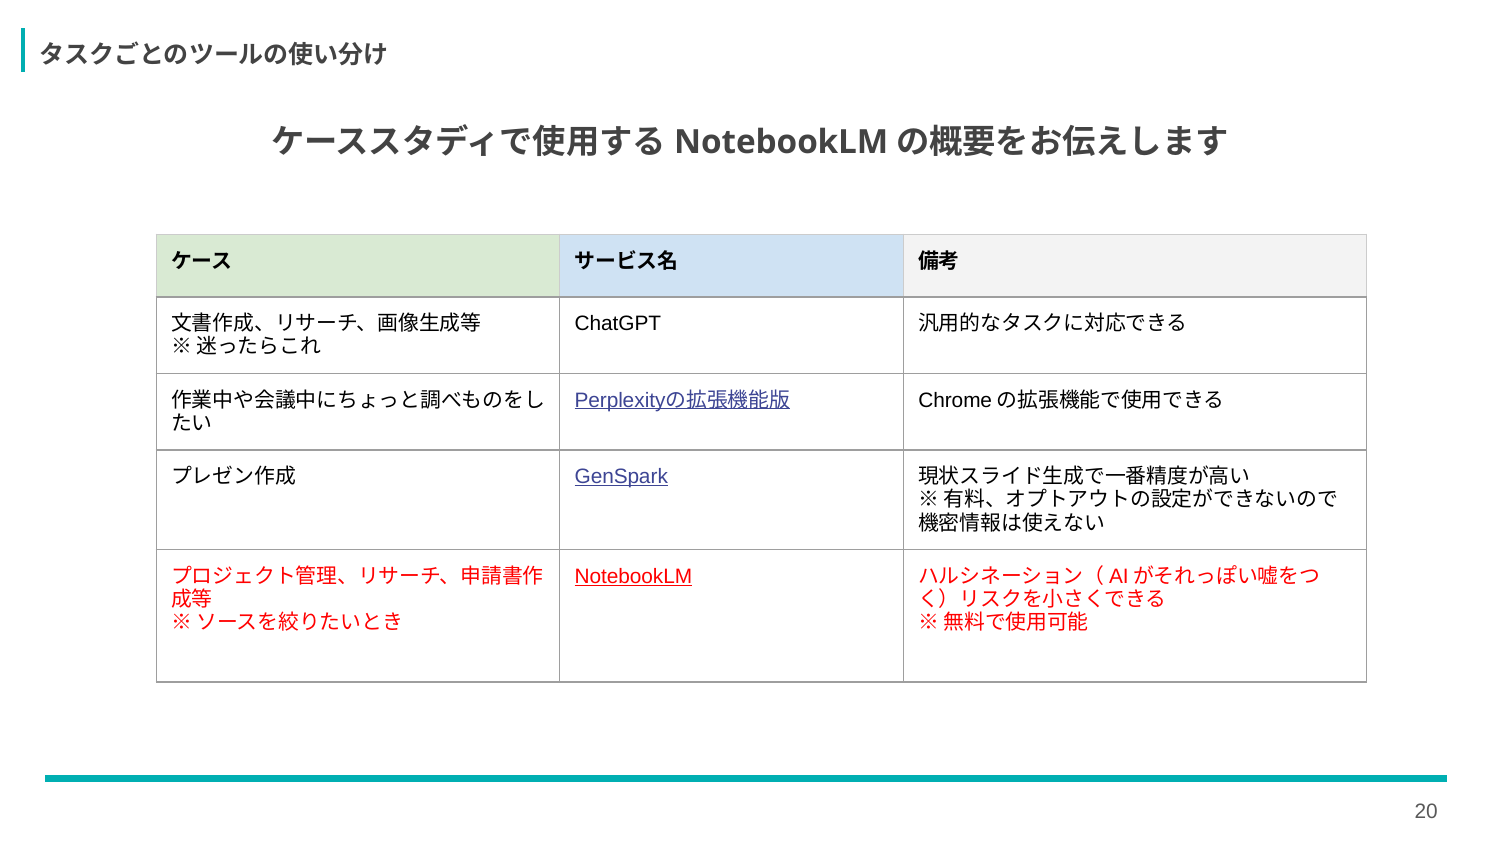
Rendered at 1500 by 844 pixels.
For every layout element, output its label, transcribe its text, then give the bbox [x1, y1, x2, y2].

table_header 備考 [904, 235, 1366, 296]
table_cell プロジェクト管理、リサーチ、申請書作成等 ※ソースを絞りたいとき [157, 550, 559, 681]
text_box ‹#› [1362, 777, 1453, 842]
table_cell ハルシネーション（AIがそれっぽい嘘をつく）リスクを小さくできる ※無料で使用可能 [904, 550, 1366, 681]
table_cell 現状スライド生成で一番精度が高い ※有料、オプトアウトの設定ができないので機密情報は使えない [904, 451, 1366, 549]
table_cell GenSpark [560, 451, 903, 549]
table_cell 作業中や会議中にちょっと調べものをしたい [157, 374, 559, 449]
text_box タスクごとのツールの使い分け [28, 31, 943, 63]
table_cell 汎用的なタスクに対応できる ※無料で使用可能だが、有料版がおすすめ [904, 298, 1366, 373]
table_cell Perplexityの拡張機能版 [560, 374, 903, 449]
table_cell NotebookLM [560, 550, 903, 681]
text_box ケーススタディで使用するNotebookLMの概要をお伝えします [0, 73, 1500, 195]
table_cell Chromeの拡張機能で使用できる ※無料で使用可能 [904, 374, 1366, 449]
picture [20, 28, 25, 72]
table_header ケース [157, 235, 559, 296]
table_header サービス名 [560, 235, 903, 296]
table_cell プレゼン作成 [157, 451, 559, 549]
table_cell ChatGPT [560, 298, 903, 373]
table_cell 文書作成、リサーチ、画像生成等 ※迷ったらこれ [157, 298, 559, 373]
